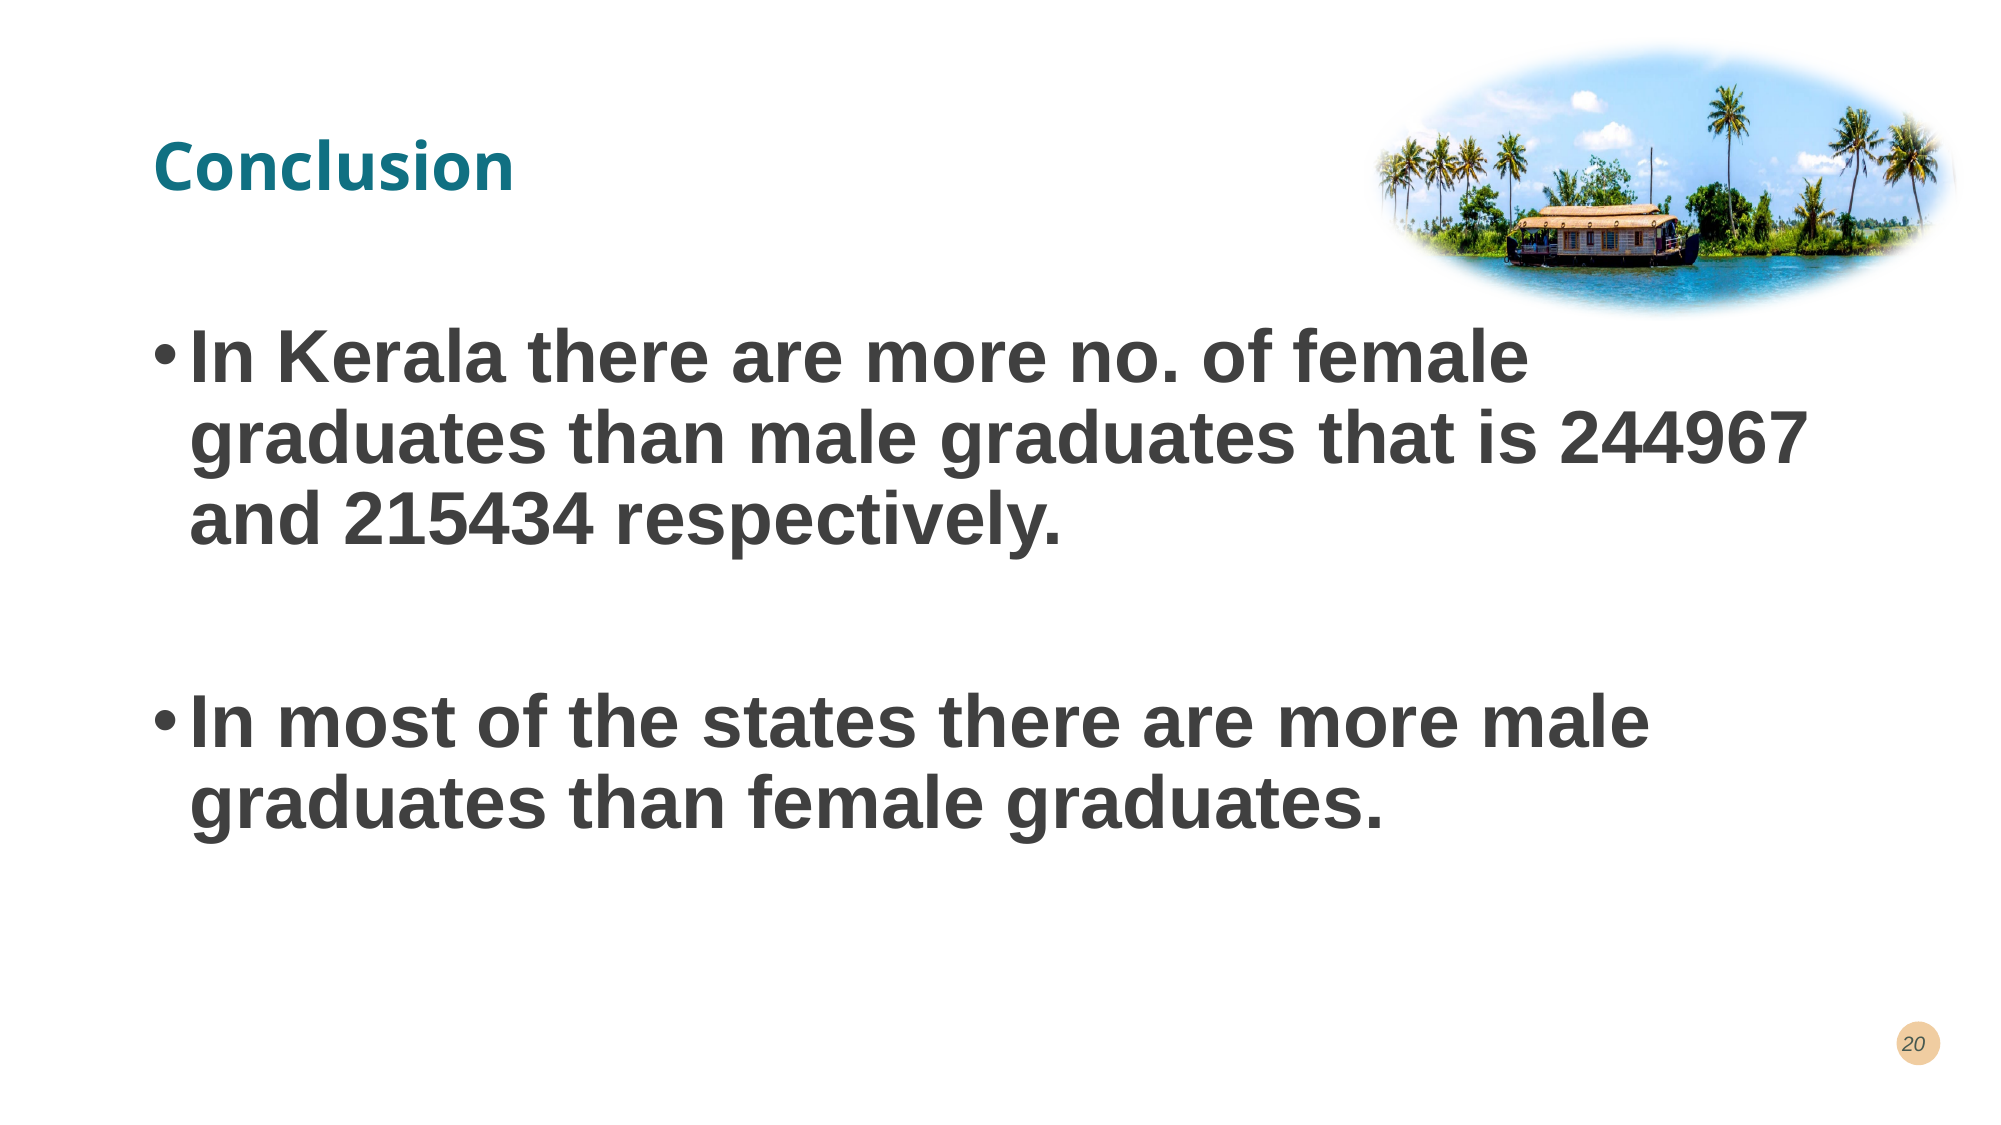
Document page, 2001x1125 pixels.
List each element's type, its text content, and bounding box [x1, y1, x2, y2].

list In Kerala there are more no. of female graduates than male graduates that is 244967 and 215434 respectively. In most of the states there are more male graduates than female graduates. [137, 310, 1863, 1024]
slide_number 20 [1881, 1012, 1940, 1073]
title Conclusion [137, 59, 1361, 278]
picture [1361, 36, 1965, 321]
